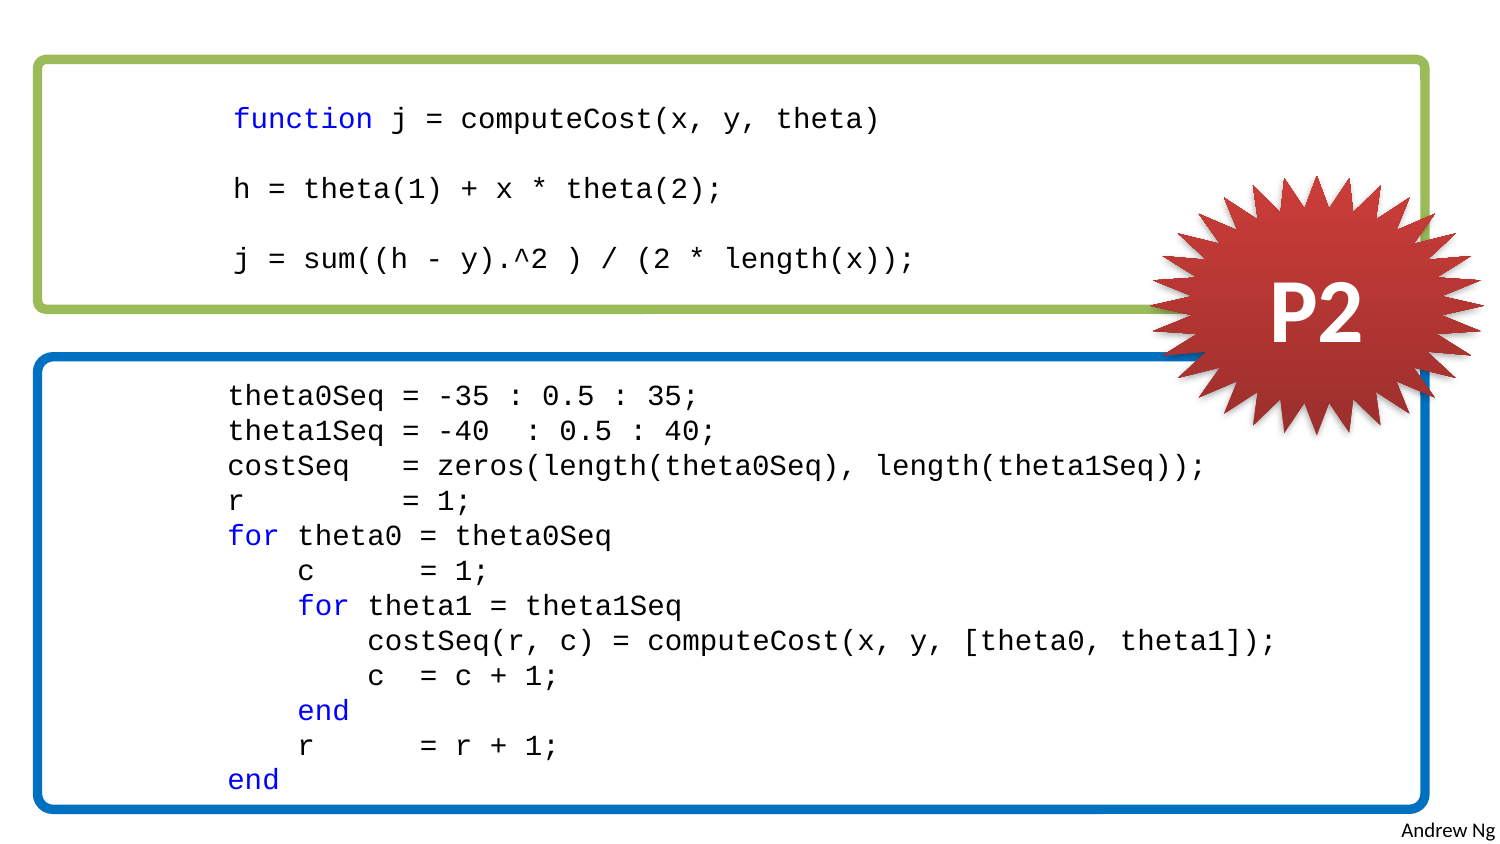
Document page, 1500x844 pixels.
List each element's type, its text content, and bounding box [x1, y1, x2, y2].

text_box [35, 57, 1428, 312]
text_box theta0Seq = -35 : 0.5 : 35; theta1Seq = -40 : 0.5 : 40; costSeq = zeros(length(theta0Seq), length(theta1Seq)); r = 1; for theta0 = theta0Seq c = 1; for theta1 = theta1Seq costSeq(r, c) = computeCost(x, y, [theta0, theta1]); c = c + 1; end r = r + 1; end [212, 368, 1354, 804]
text_box P2 [1149, 175, 1484, 436]
text_box [35, 354, 1428, 812]
text_box function j = computeCost(x, y, theta) h = theta(1) + x * theta(2); j = sum((h - y).^2 ) / (2 * length(x)); [218, 92, 1238, 317]
